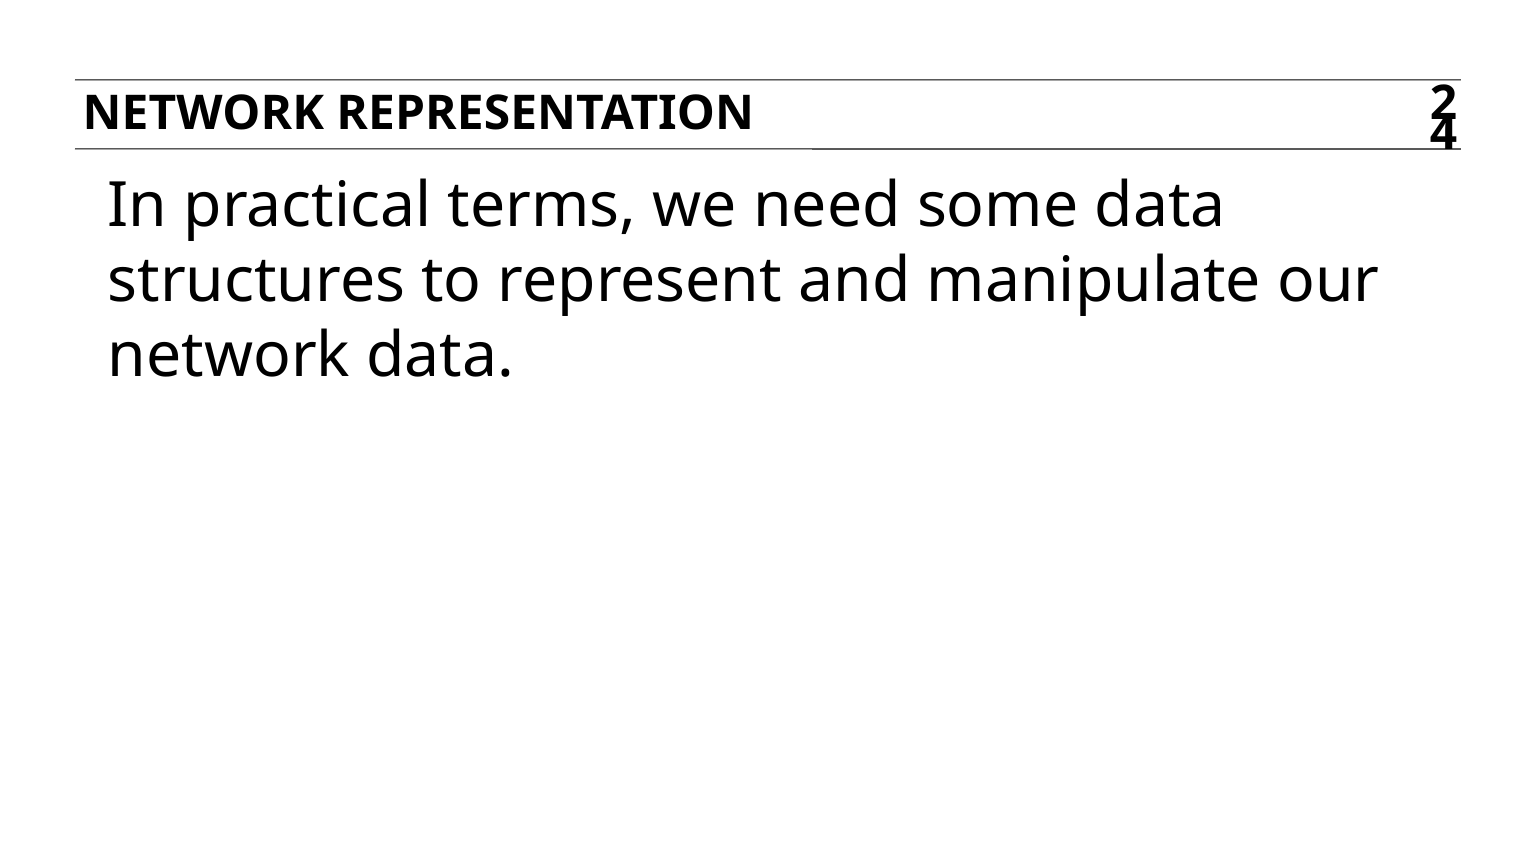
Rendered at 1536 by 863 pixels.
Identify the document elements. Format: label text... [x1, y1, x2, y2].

text_box In practical terms, we need some data structures to represent and manipulate our network data. [92, 156, 1468, 396]
slide_number 24 [1419, 86, 1461, 138]
list Network representation [67, 81, 1118, 132]
